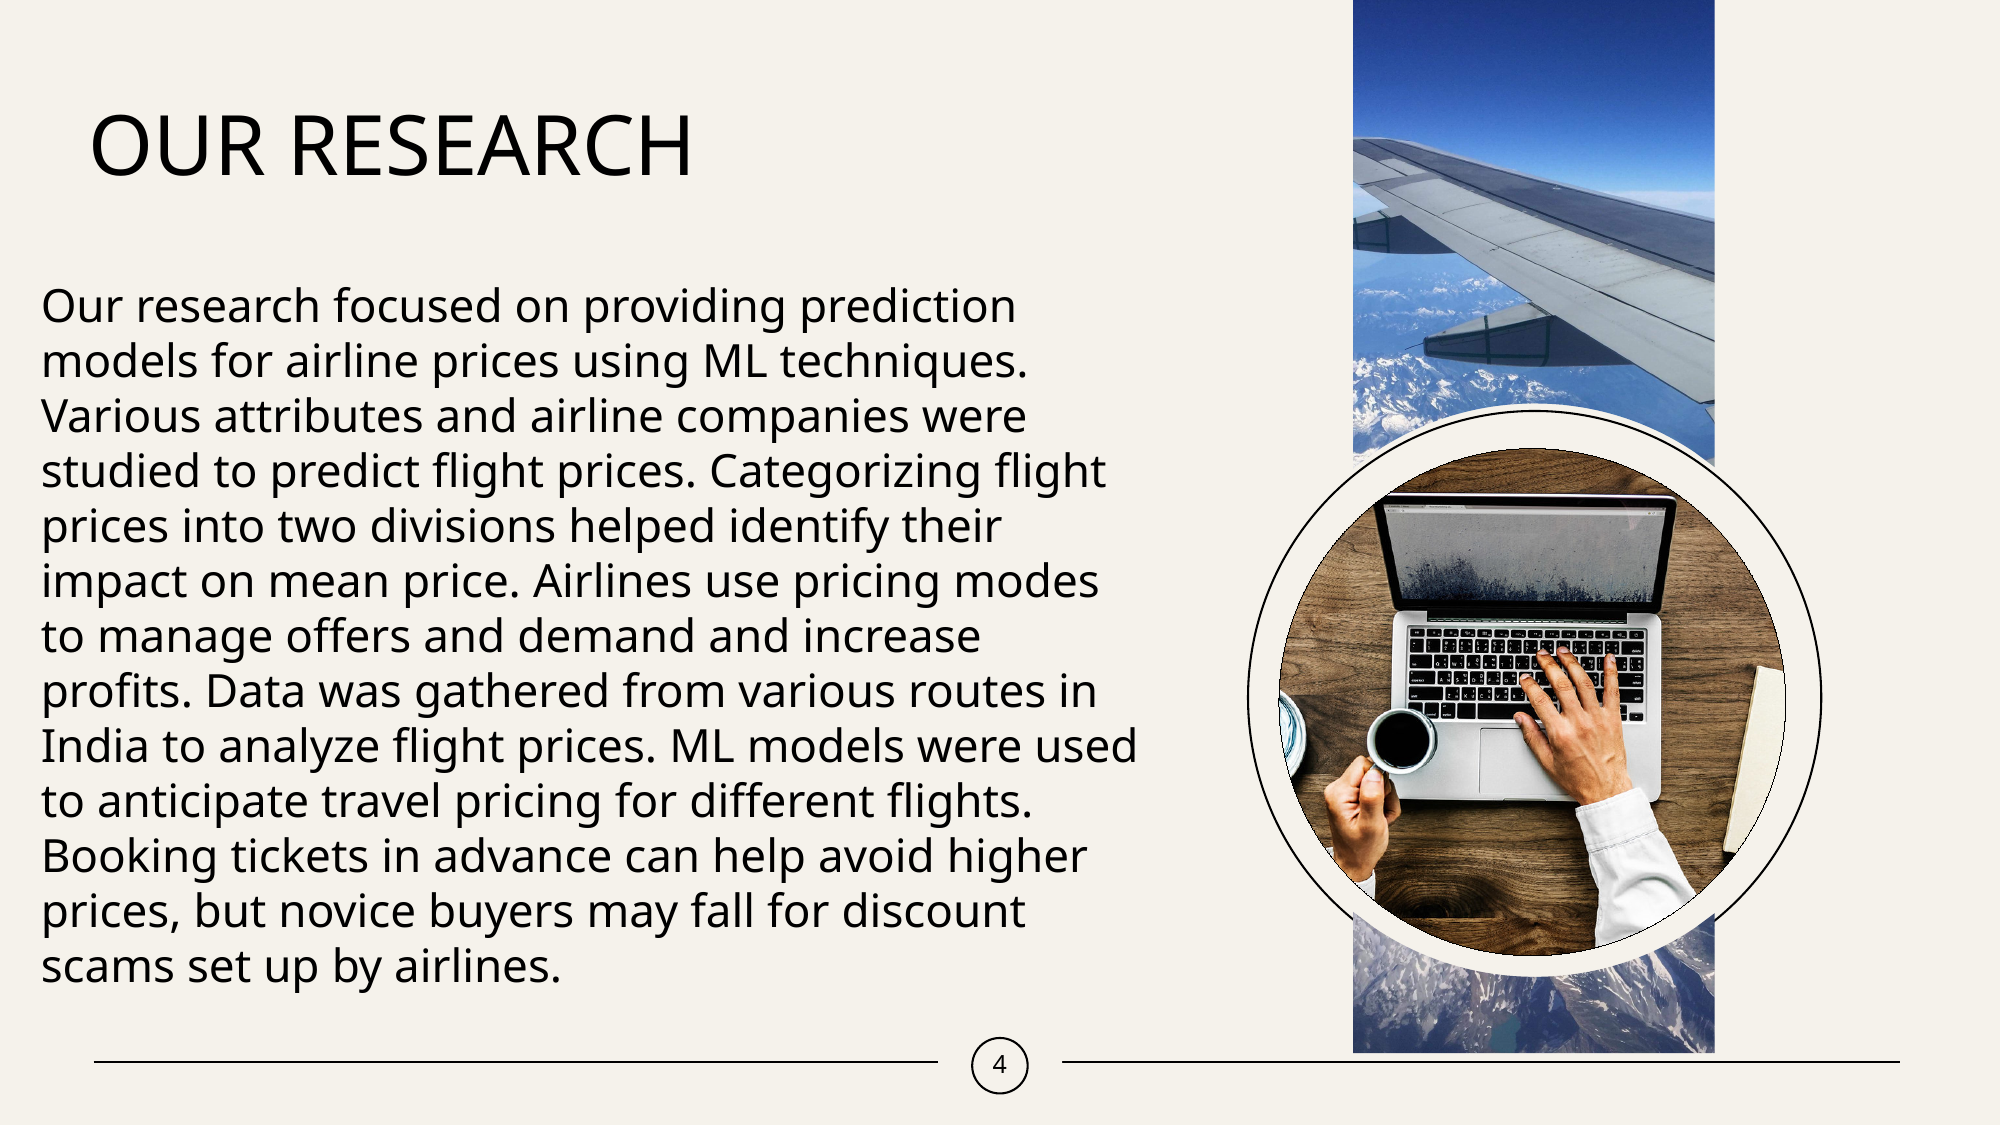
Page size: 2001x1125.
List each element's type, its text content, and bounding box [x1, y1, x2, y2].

picture [1278, 0, 1786, 1054]
list Our research focused on providing prediction models for airline prices using ML techniques. Various attributes and airline companies were studied to predict flight prices. Categorizing flight prices into two divisions helped identify their impact on mean price. Airlines use pricing modes to manage offers and demand and increase profits. Data was gathered from various routes in India to analyze flight prices. ML models were used to anticipate travel pricing for different flights. Booking tickets in advance can help avoid higher prices, but novice buyers may fall for discount scams set up by airlines. [25, 214, 1155, 708]
title Our Research [73, 71, 1092, 214]
slide_number 4 [971, 1036, 1029, 1095]
